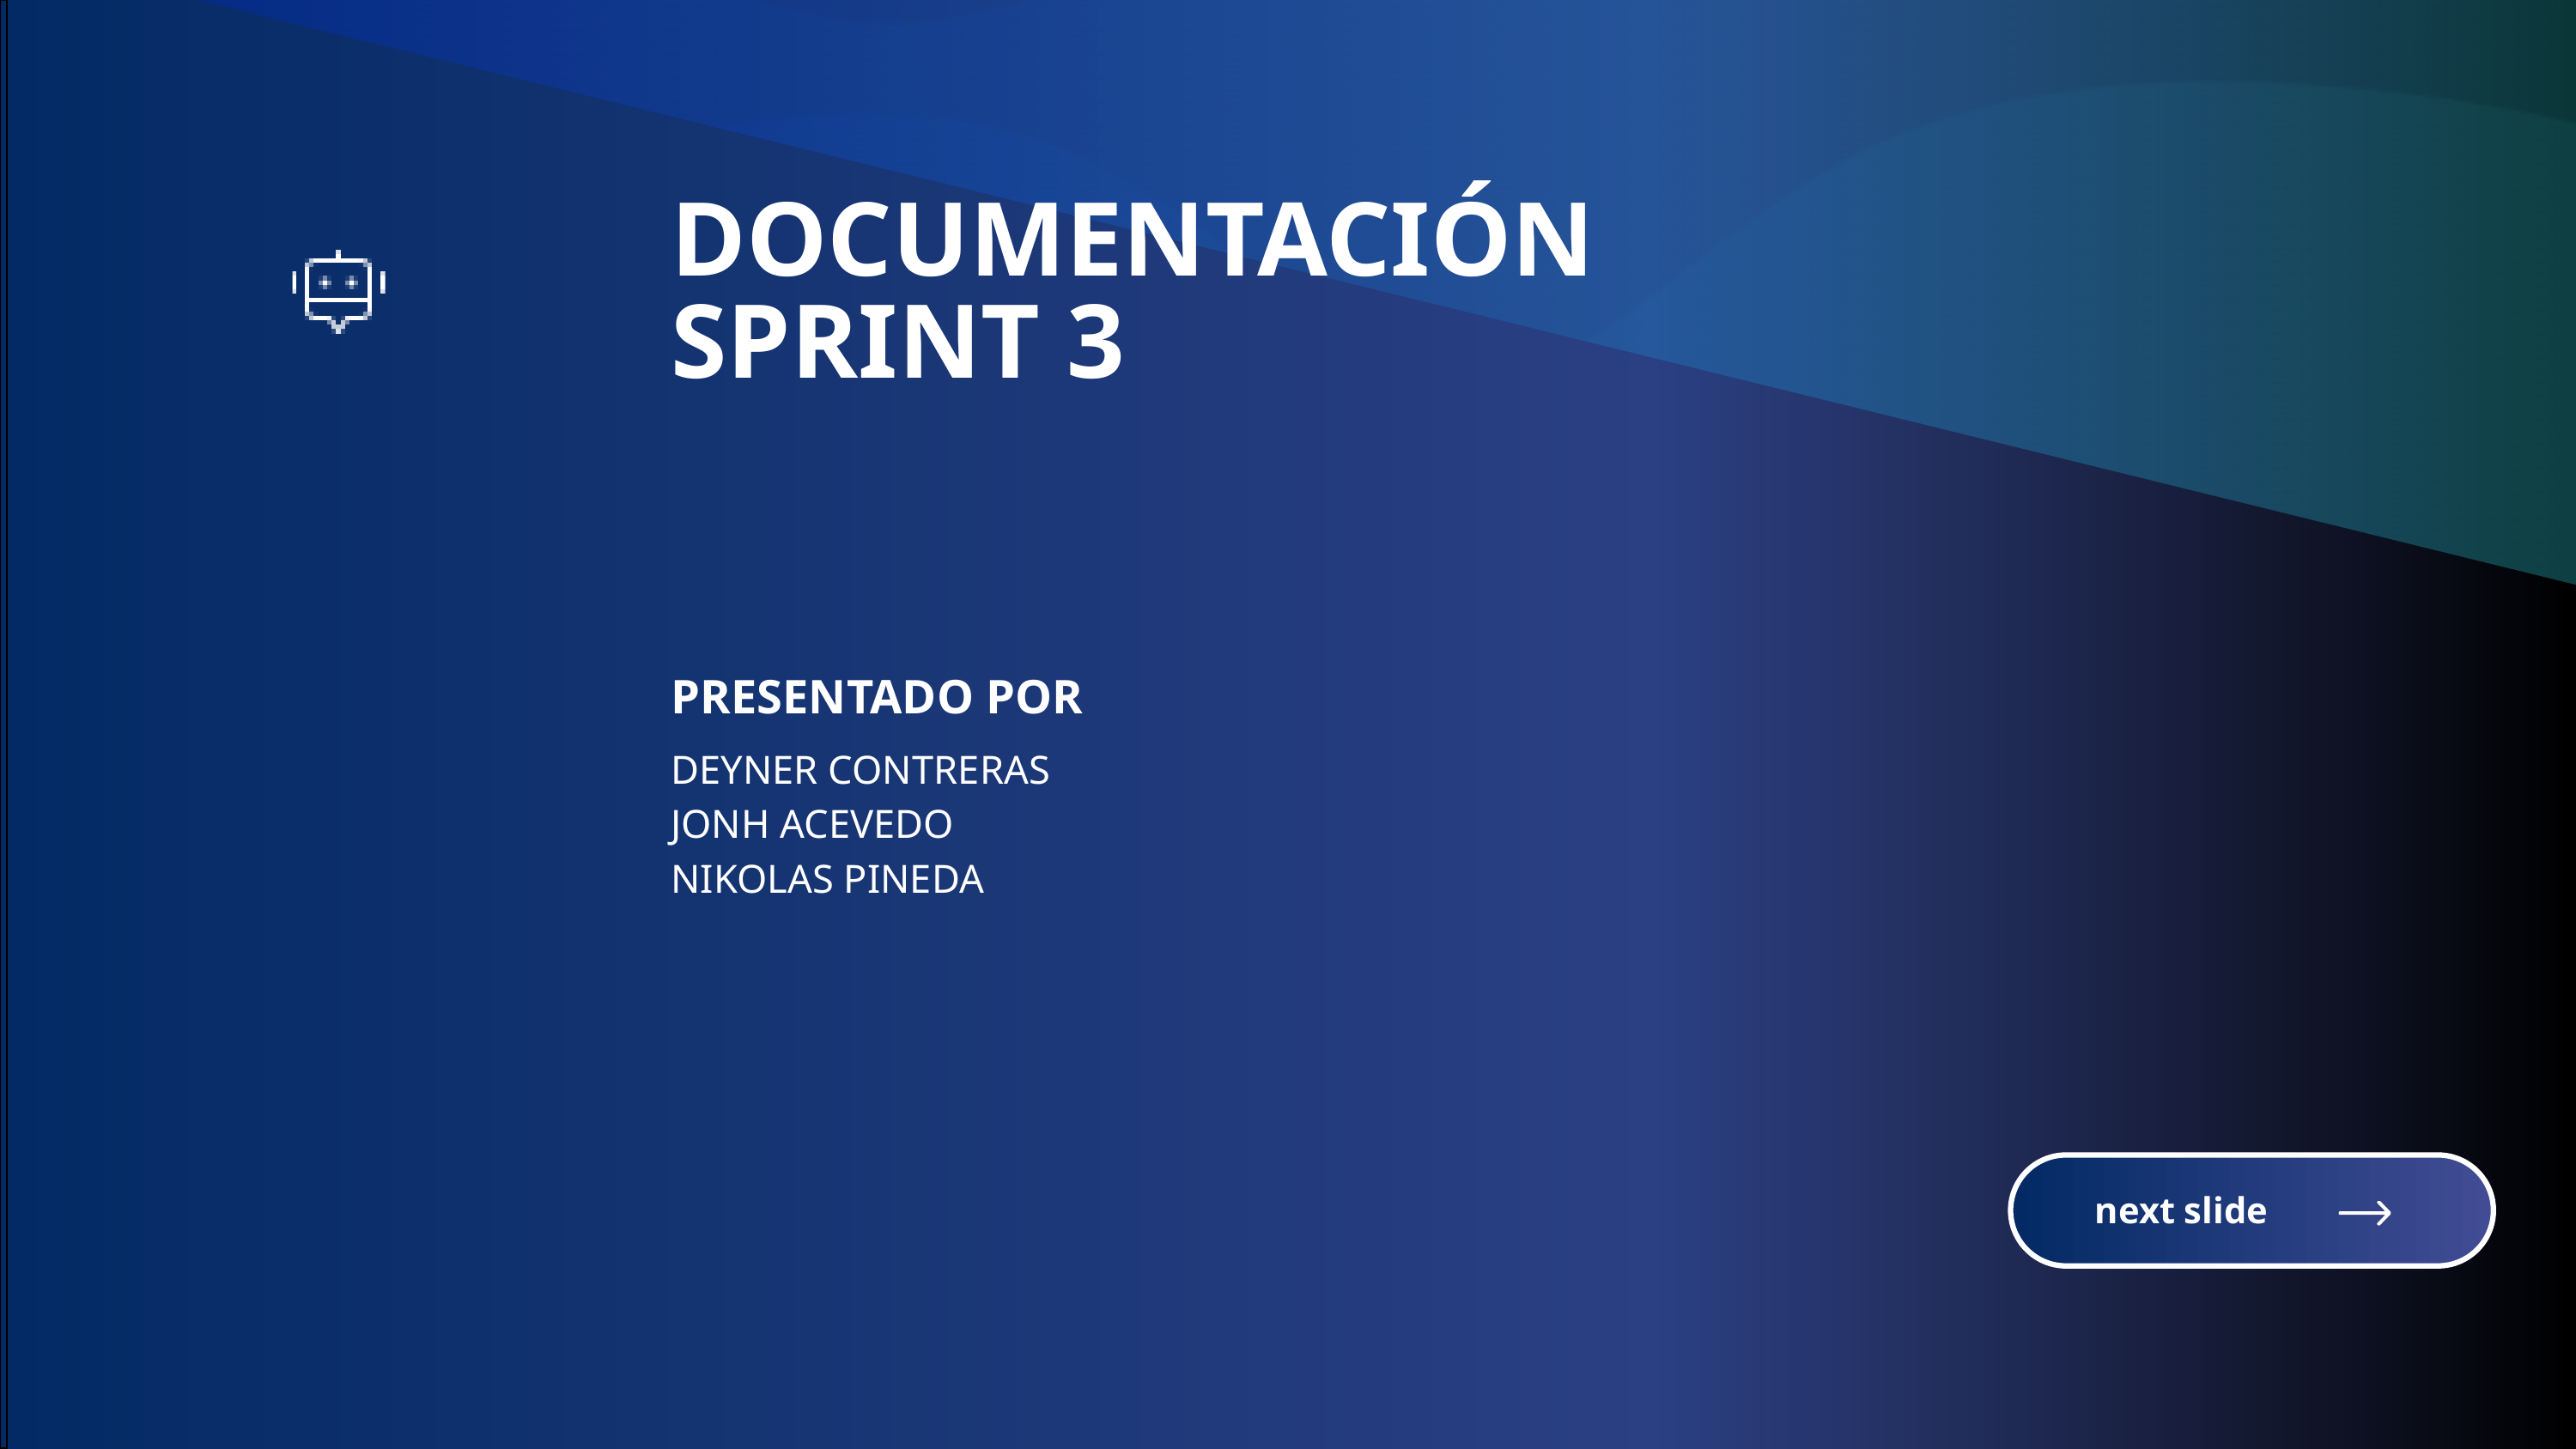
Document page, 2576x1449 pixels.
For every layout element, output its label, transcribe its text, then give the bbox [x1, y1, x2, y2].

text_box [1656, 0, 2576, 1449]
text_box DOCUMENTACIÓN SPRINT 3 [671, 194, 1642, 399]
text_box [197, 0, 1650, 358]
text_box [2010, 1155, 2494, 1266]
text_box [0, 0, 7, 1449]
text_box [292, 250, 386, 335]
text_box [671, 663, 1480, 895]
